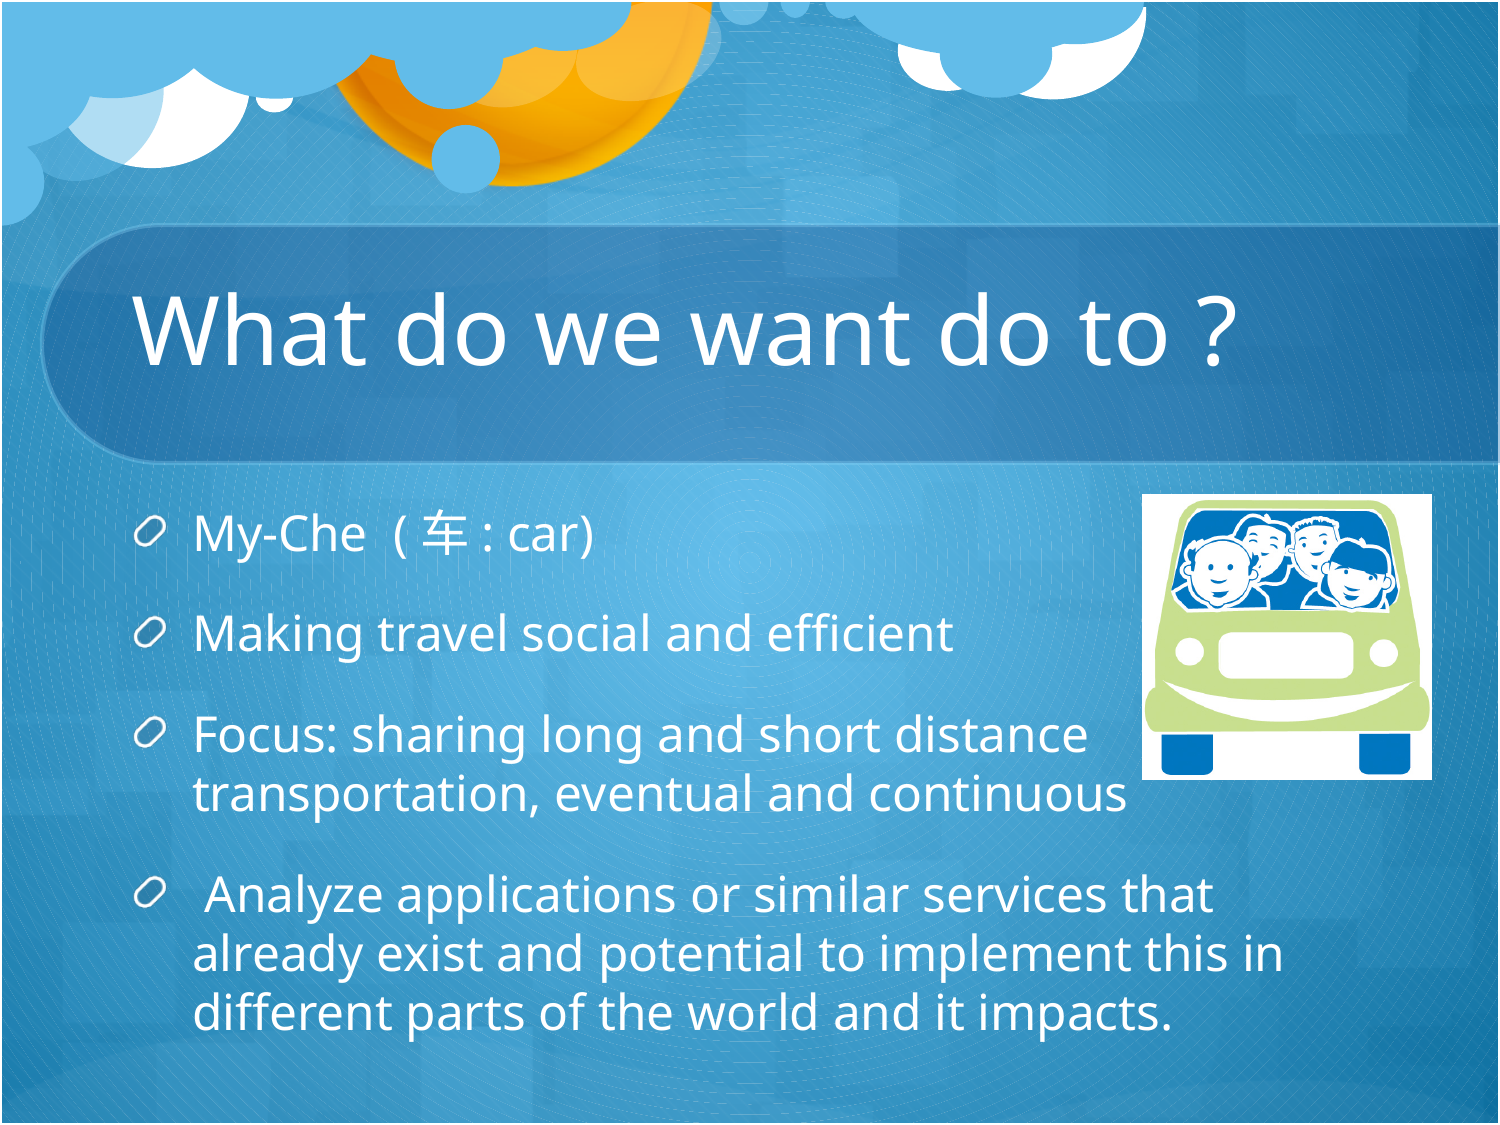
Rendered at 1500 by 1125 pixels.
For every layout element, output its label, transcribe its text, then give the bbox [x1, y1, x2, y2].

picture [2, 2, 1498, 1123]
title What do we want do to ? [116, 207, 1383, 446]
list My-Che (车: car) Making travel social and efficient Focus: sharing long and short distance transportation, eventual and continuous Analyze applications or similar services that already exist and potential to implement this in different parts of the world and it impacts. [116, 494, 1383, 1050]
picture [44, 228, 1497, 460]
